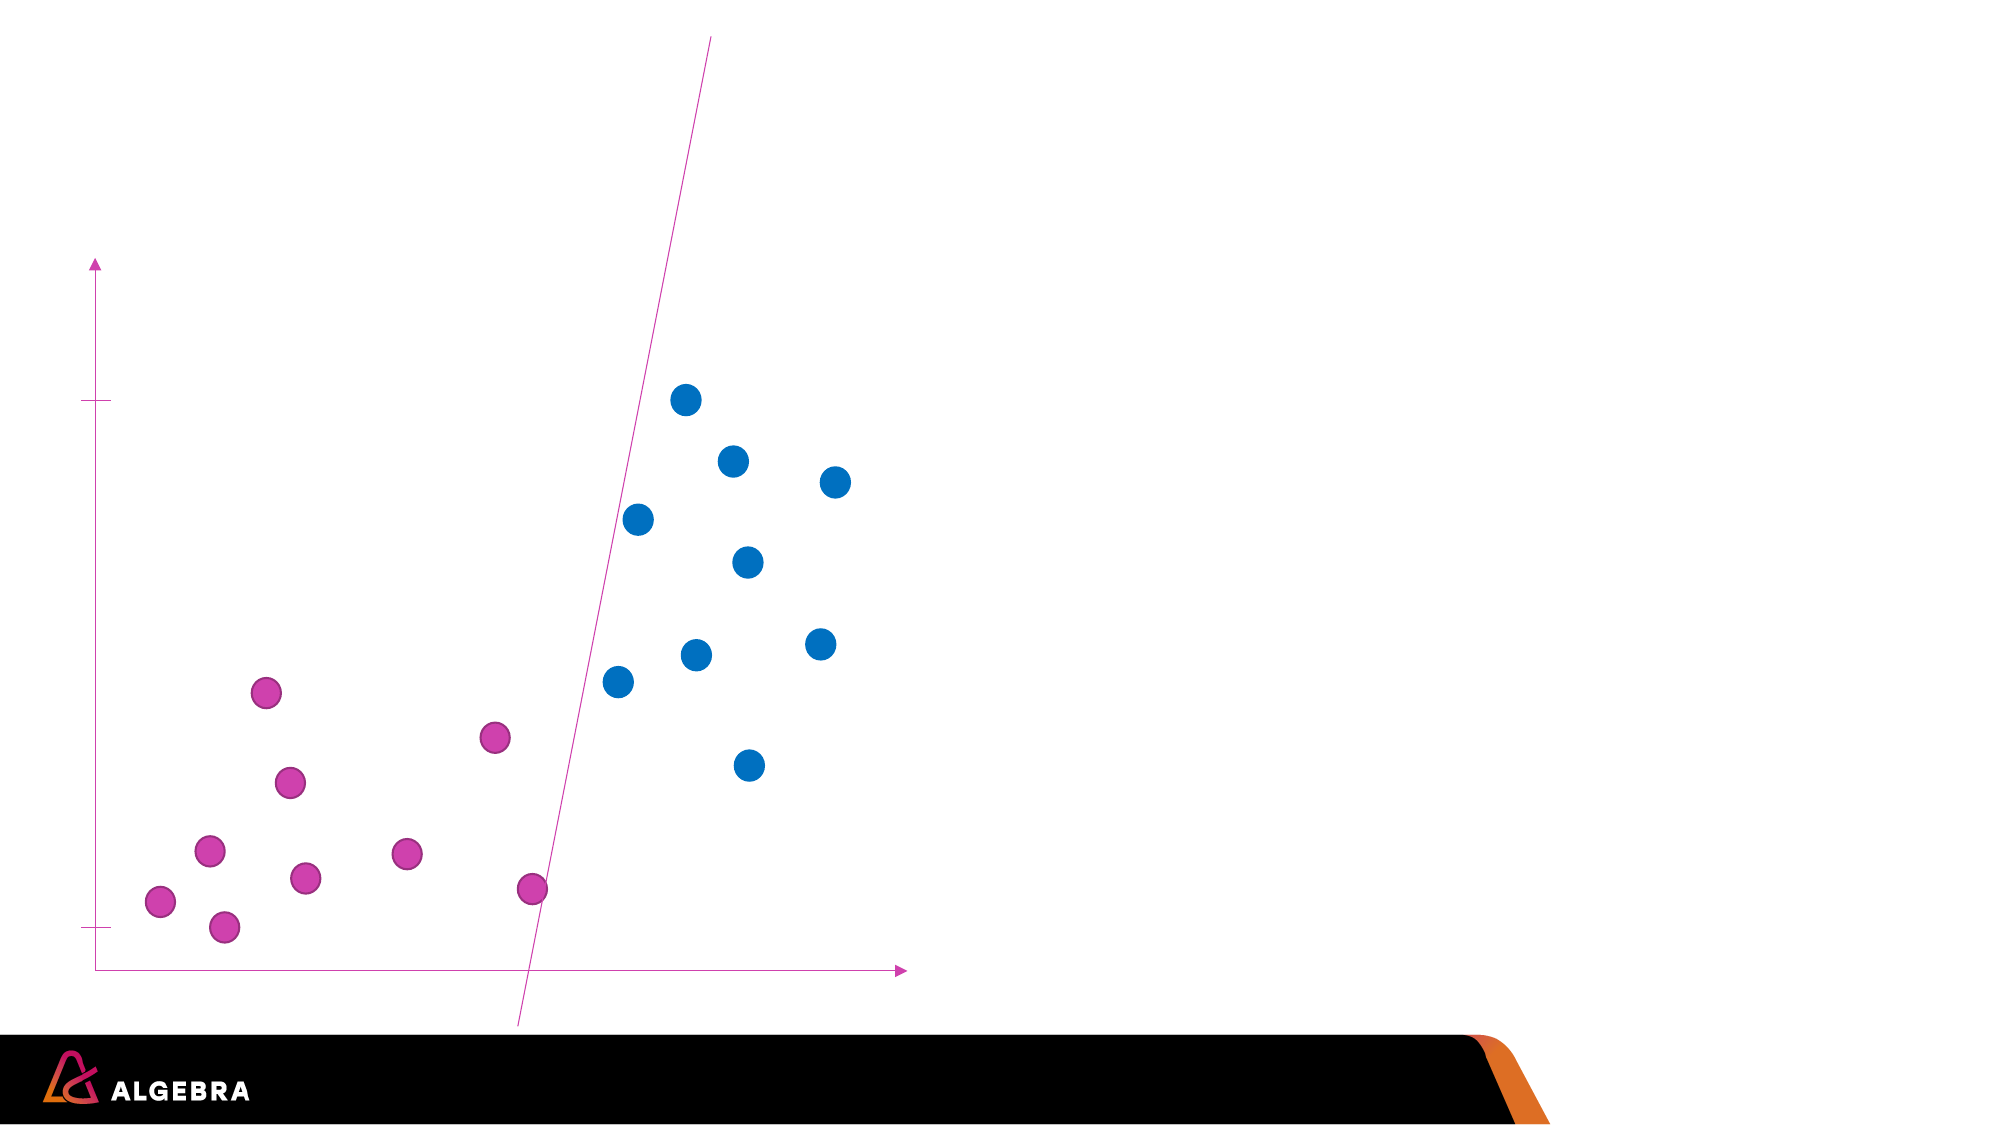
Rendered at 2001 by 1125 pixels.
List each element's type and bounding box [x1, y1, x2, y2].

text_box [391, 837, 423, 871]
text_box [479, 721, 511, 754]
text_box [274, 766, 307, 800]
text_box [717, 445, 750, 478]
text_box [805, 628, 837, 661]
text_box [144, 885, 177, 919]
text_box [517, 36, 711, 1027]
text_box [194, 835, 226, 868]
text_box [819, 466, 852, 499]
text_box [250, 676, 282, 710]
text_box [732, 546, 764, 579]
picture [0, 1034, 1733, 1125]
text_box [290, 862, 322, 895]
text_box [733, 749, 766, 782]
text_box [209, 911, 241, 944]
